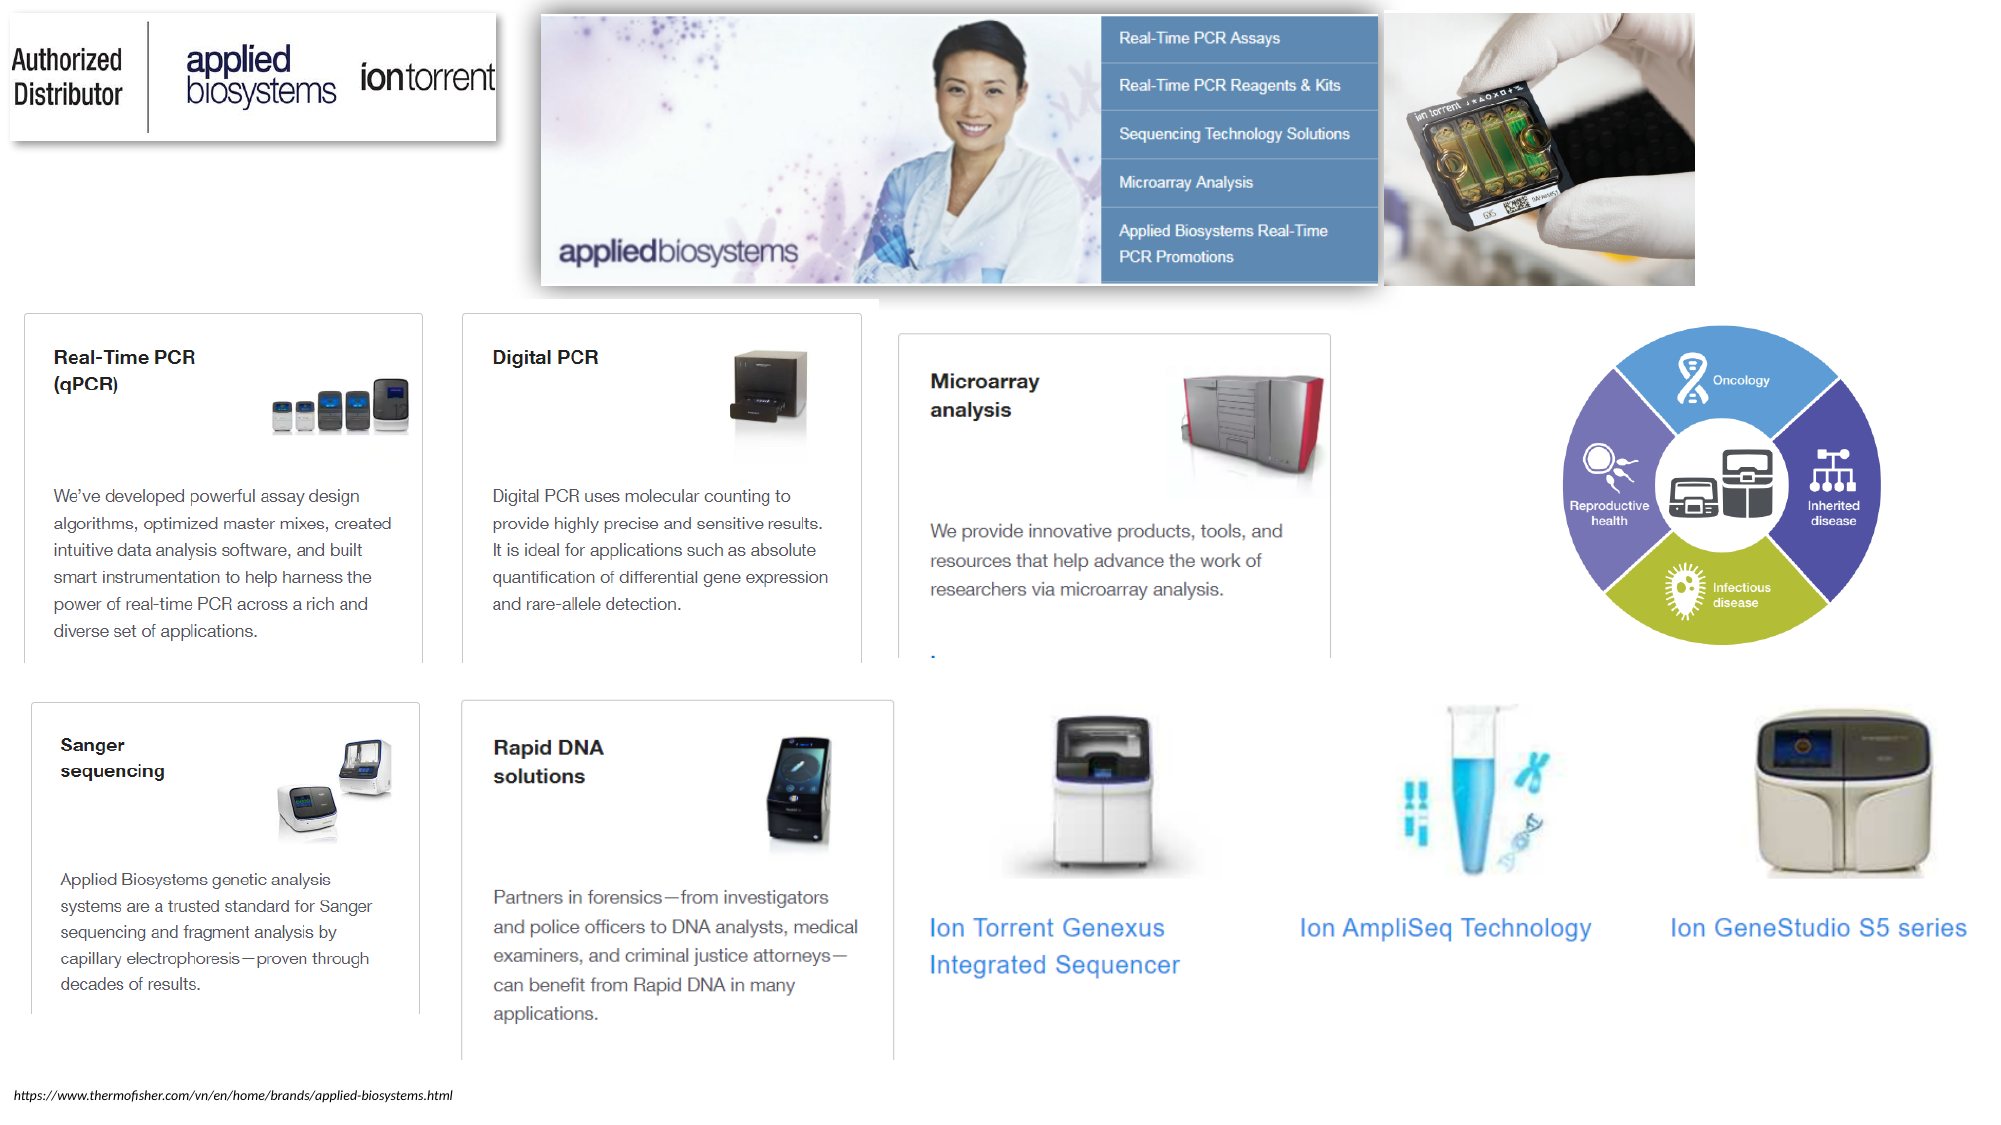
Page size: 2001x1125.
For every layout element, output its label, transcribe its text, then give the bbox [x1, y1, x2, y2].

picture [11, 13, 496, 140]
picture [439, 684, 910, 1060]
picture [540, 13, 1378, 286]
picture [11, 693, 432, 1014]
picture [1539, 310, 1896, 658]
picture [1384, 10, 1696, 286]
text_box https://www.thermofisher.com/vn/en/home/brands/applied-biosystems.html [0, 1078, 576, 1111]
picture [927, 694, 2000, 998]
picture [0, 299, 1349, 663]
